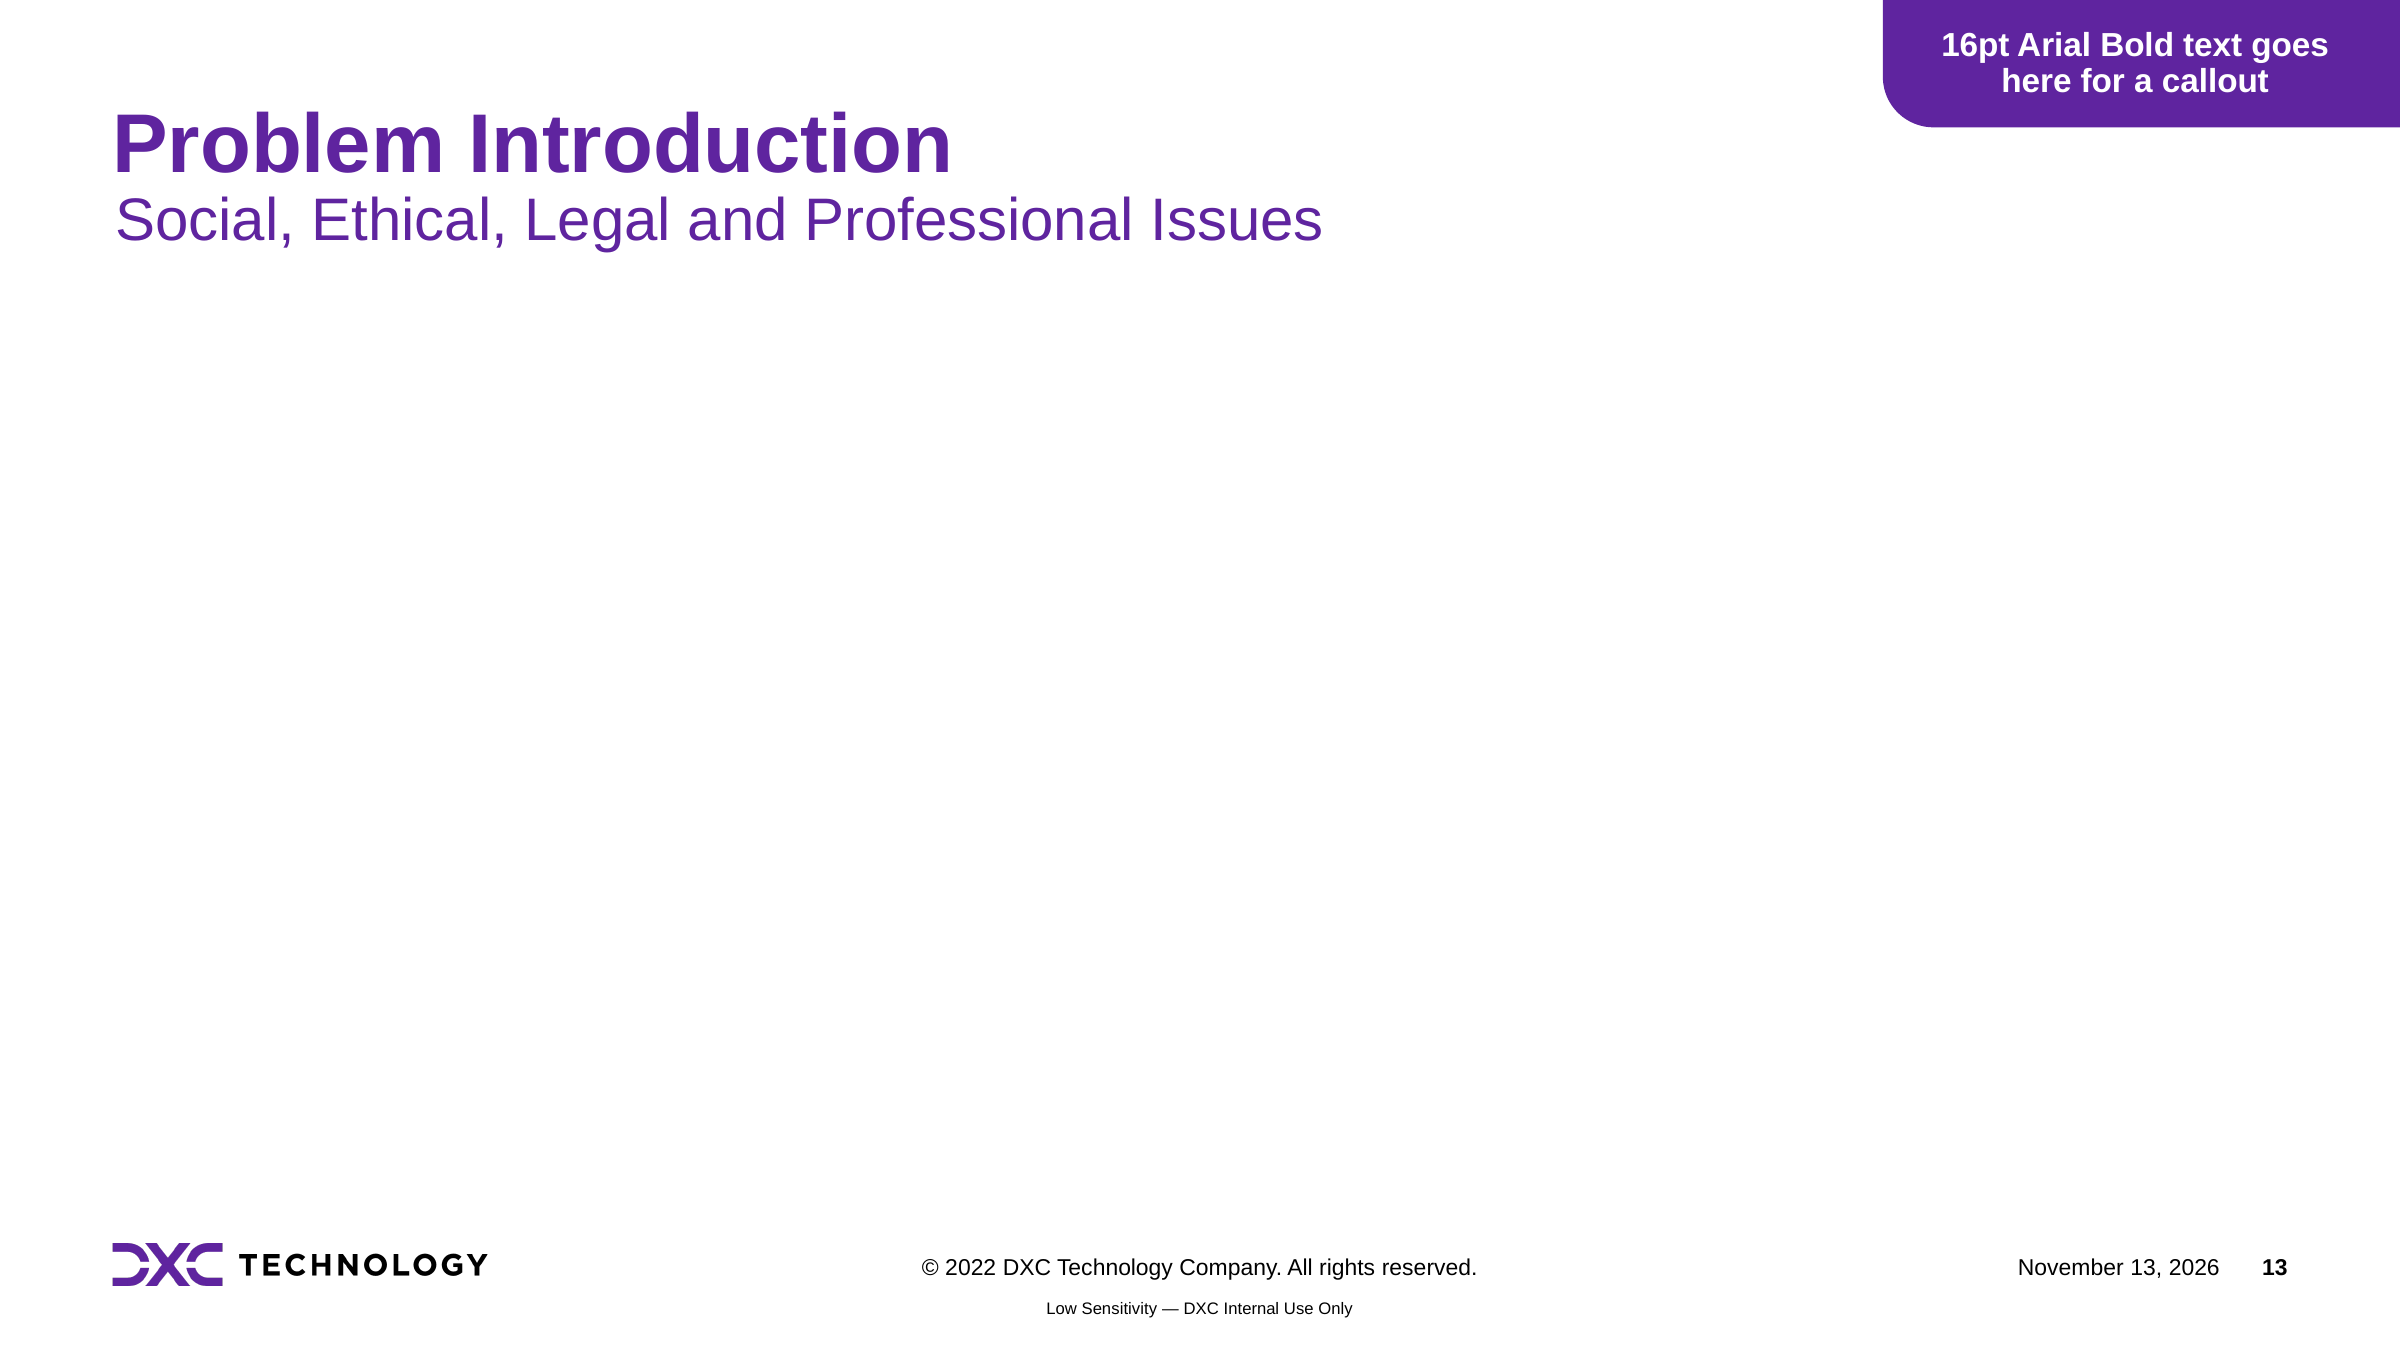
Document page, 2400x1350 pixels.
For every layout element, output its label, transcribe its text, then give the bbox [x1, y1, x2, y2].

list 16pt Arial Bold text goes here for a callout [1921, 0, 2349, 448]
picture [112, 1243, 488, 1286]
title Problem Introduction [112, 104, 1862, 172]
text_box Social, Ethical, Legal and Professional Issues [100, 172, 1950, 260]
